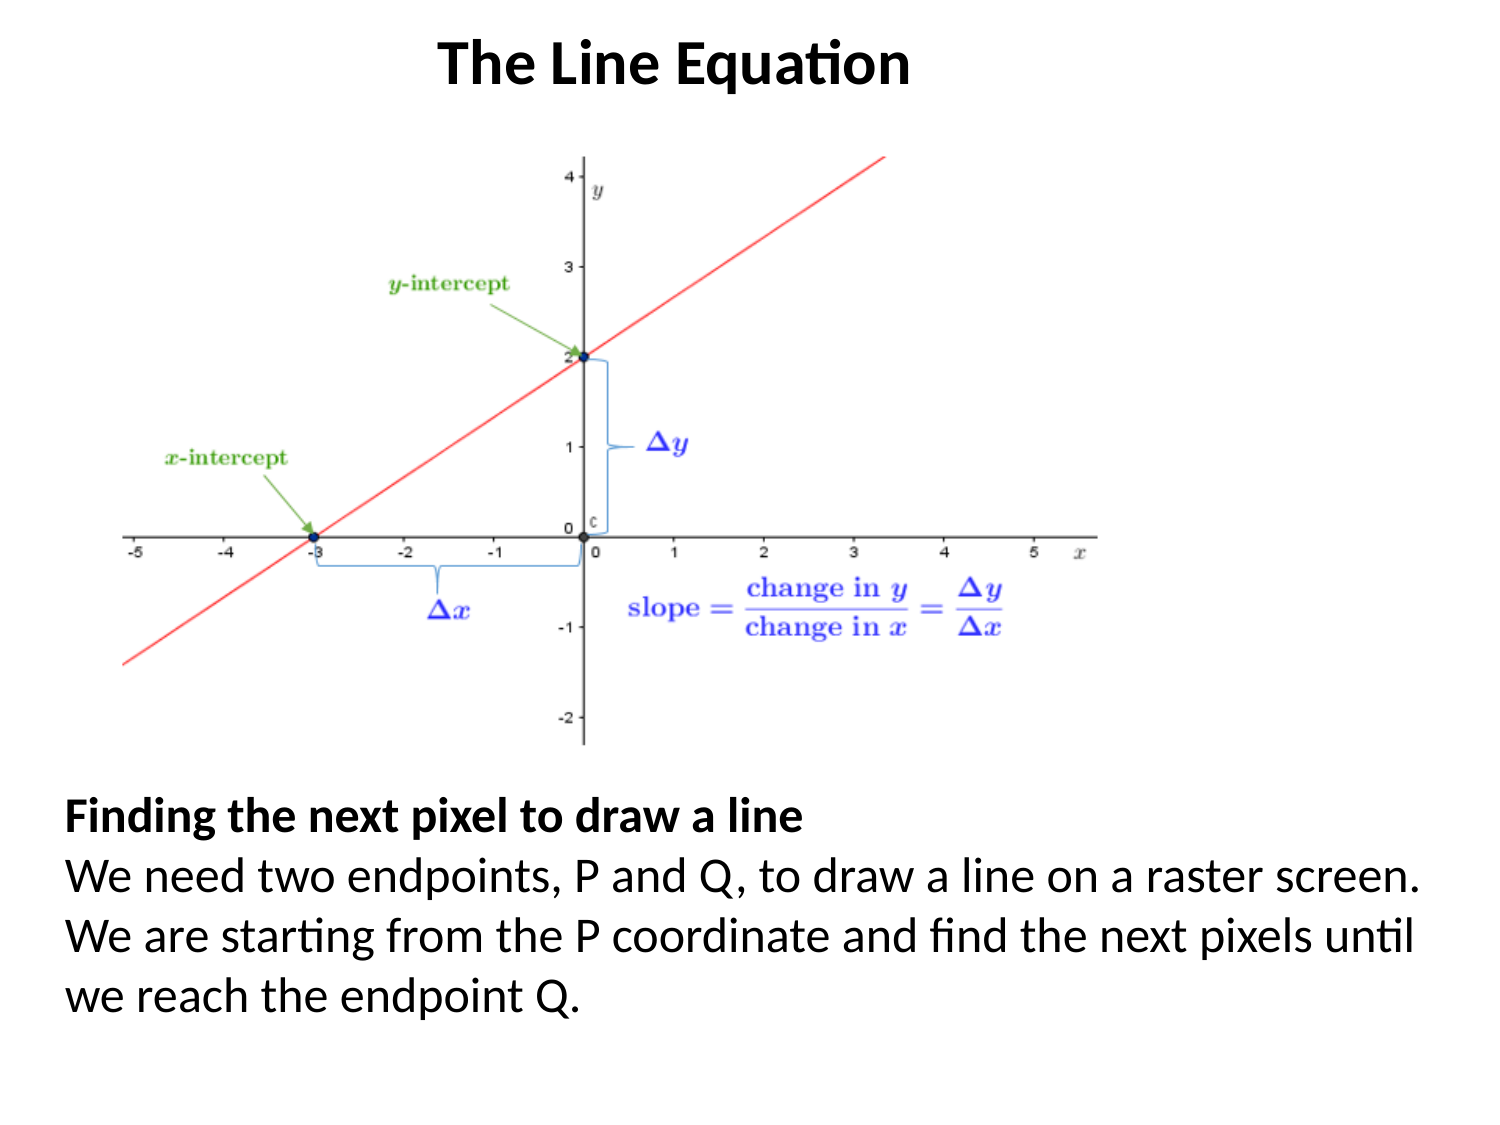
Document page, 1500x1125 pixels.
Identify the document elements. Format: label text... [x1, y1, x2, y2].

text_box Finding the next pixel to draw a line We need two endpoints, P and Q, to draw a line on a raster screen. We are starting from the P coordinate and find the next pixels until we reach the endpoint Q. [49, 774, 1475, 1090]
picture [117, 149, 1102, 748]
title The Line Equation [0, 12, 1350, 105]
